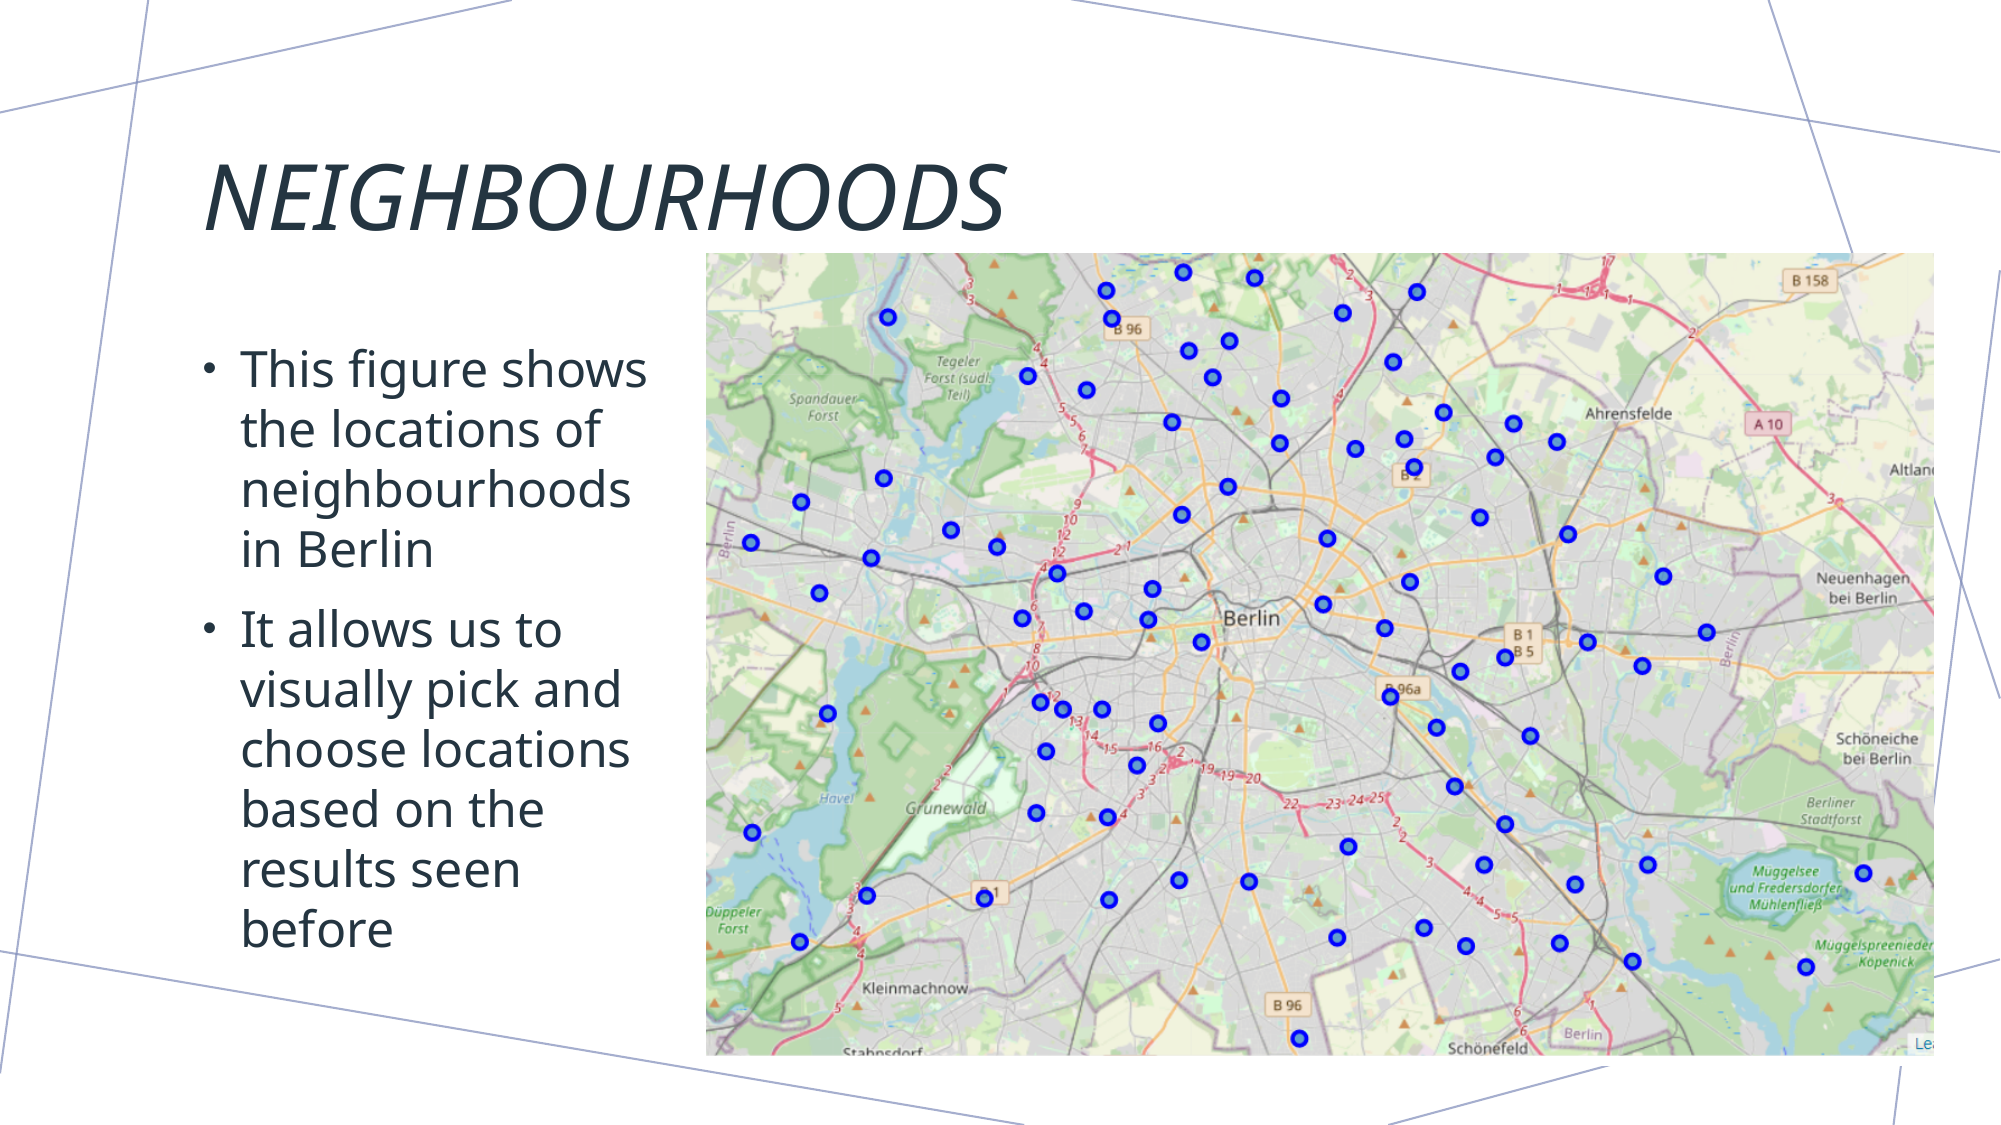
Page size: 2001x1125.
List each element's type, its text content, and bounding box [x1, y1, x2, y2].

picture [706, 253, 1934, 1066]
title Neighbourhoods [187, 87, 1813, 315]
list This figure shows the locations of neighbourhoods in Berlin It allows us to visually pick and choose locations based on the results seen before [187, 329, 694, 990]
